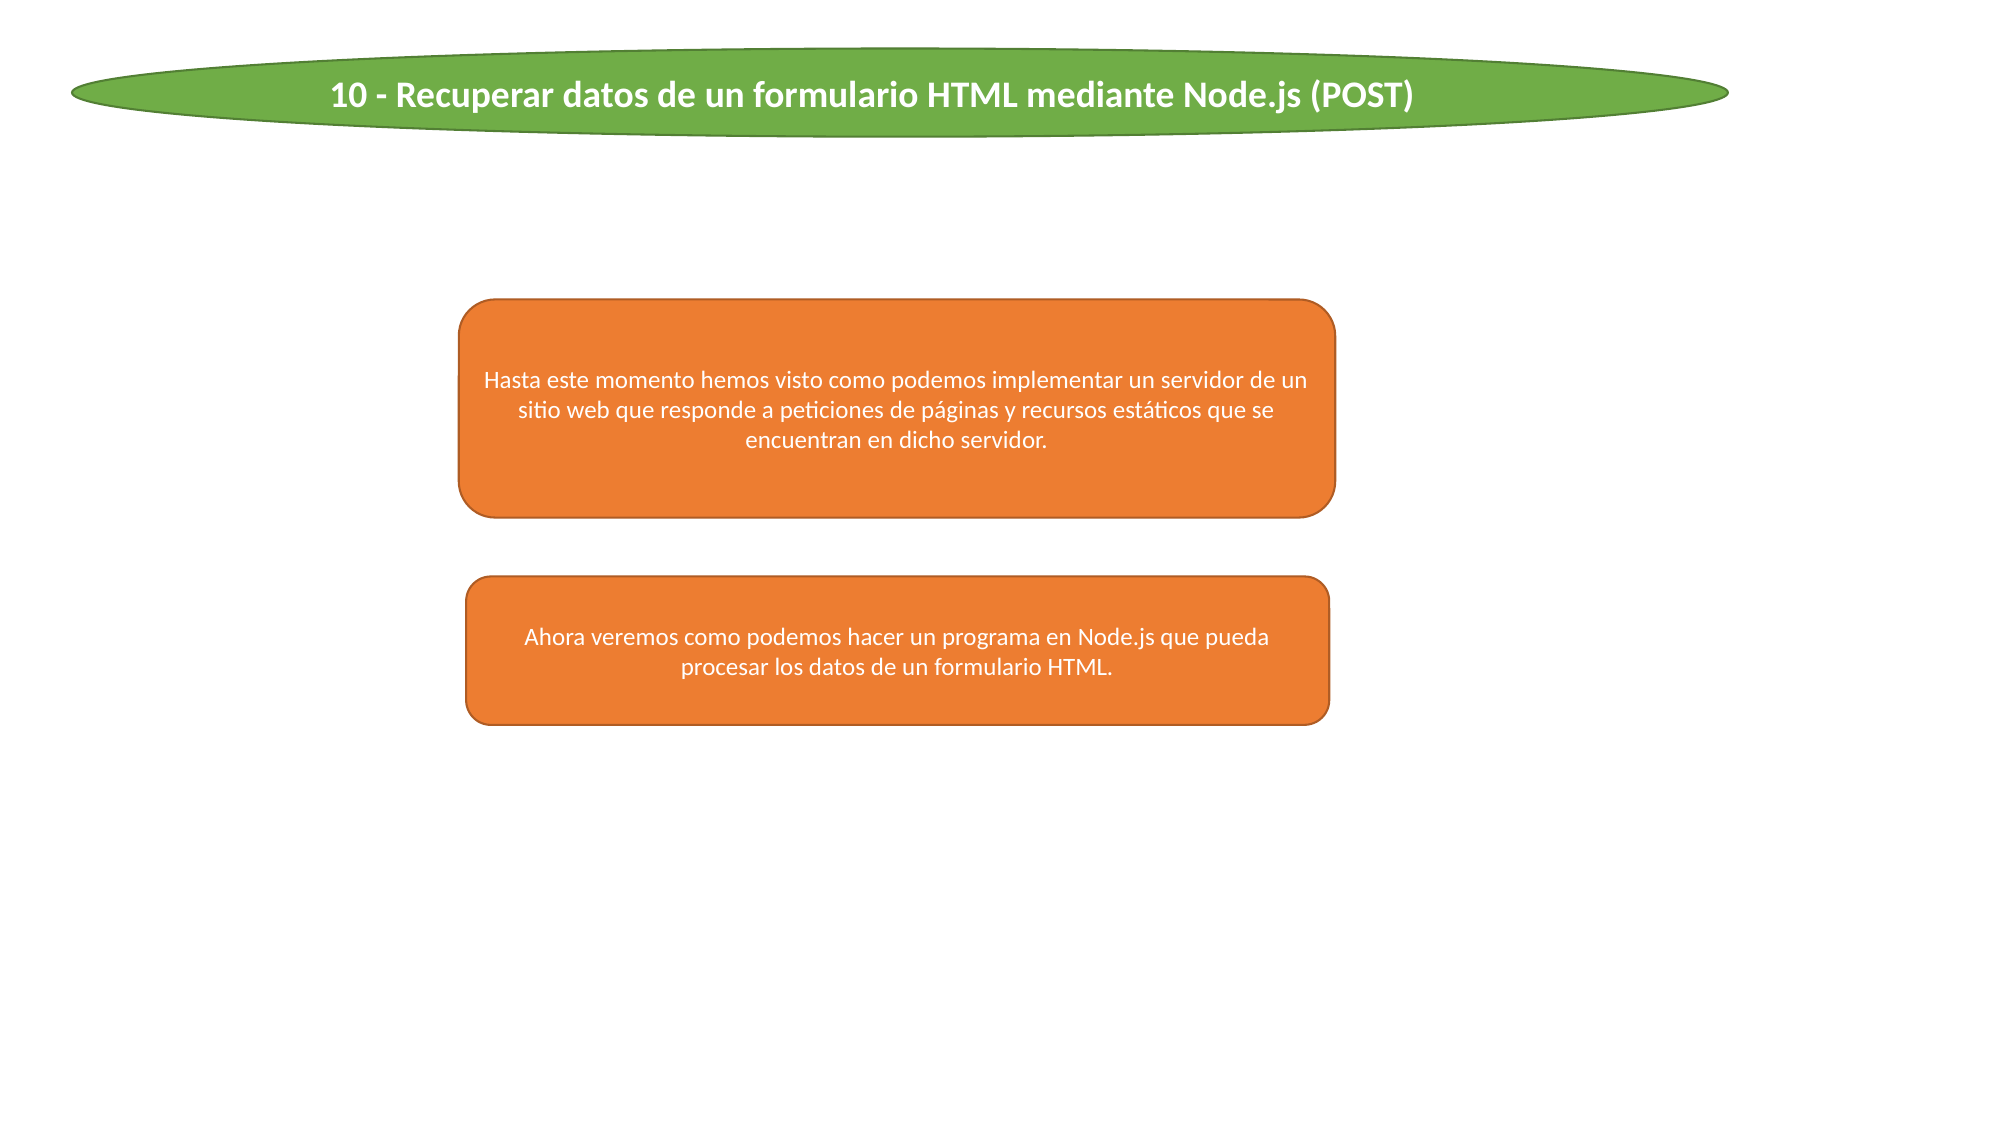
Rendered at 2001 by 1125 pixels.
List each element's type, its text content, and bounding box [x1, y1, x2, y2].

text_box Hasta este momento hemos visto como podemos implementar un servidor de un sitio web que responde a peticiones de páginas y recursos estáticos que se encuentran en dicho servidor. [458, 299, 1336, 518]
text_box 10 - Recuperar datos de un formulario HTML mediante Node.js (POST) [72, 48, 1728, 137]
text_box Ahora veremos como podemos hacer un programa en Node.js que pueda procesar los datos de un formulario HTML. [466, 576, 1330, 725]
